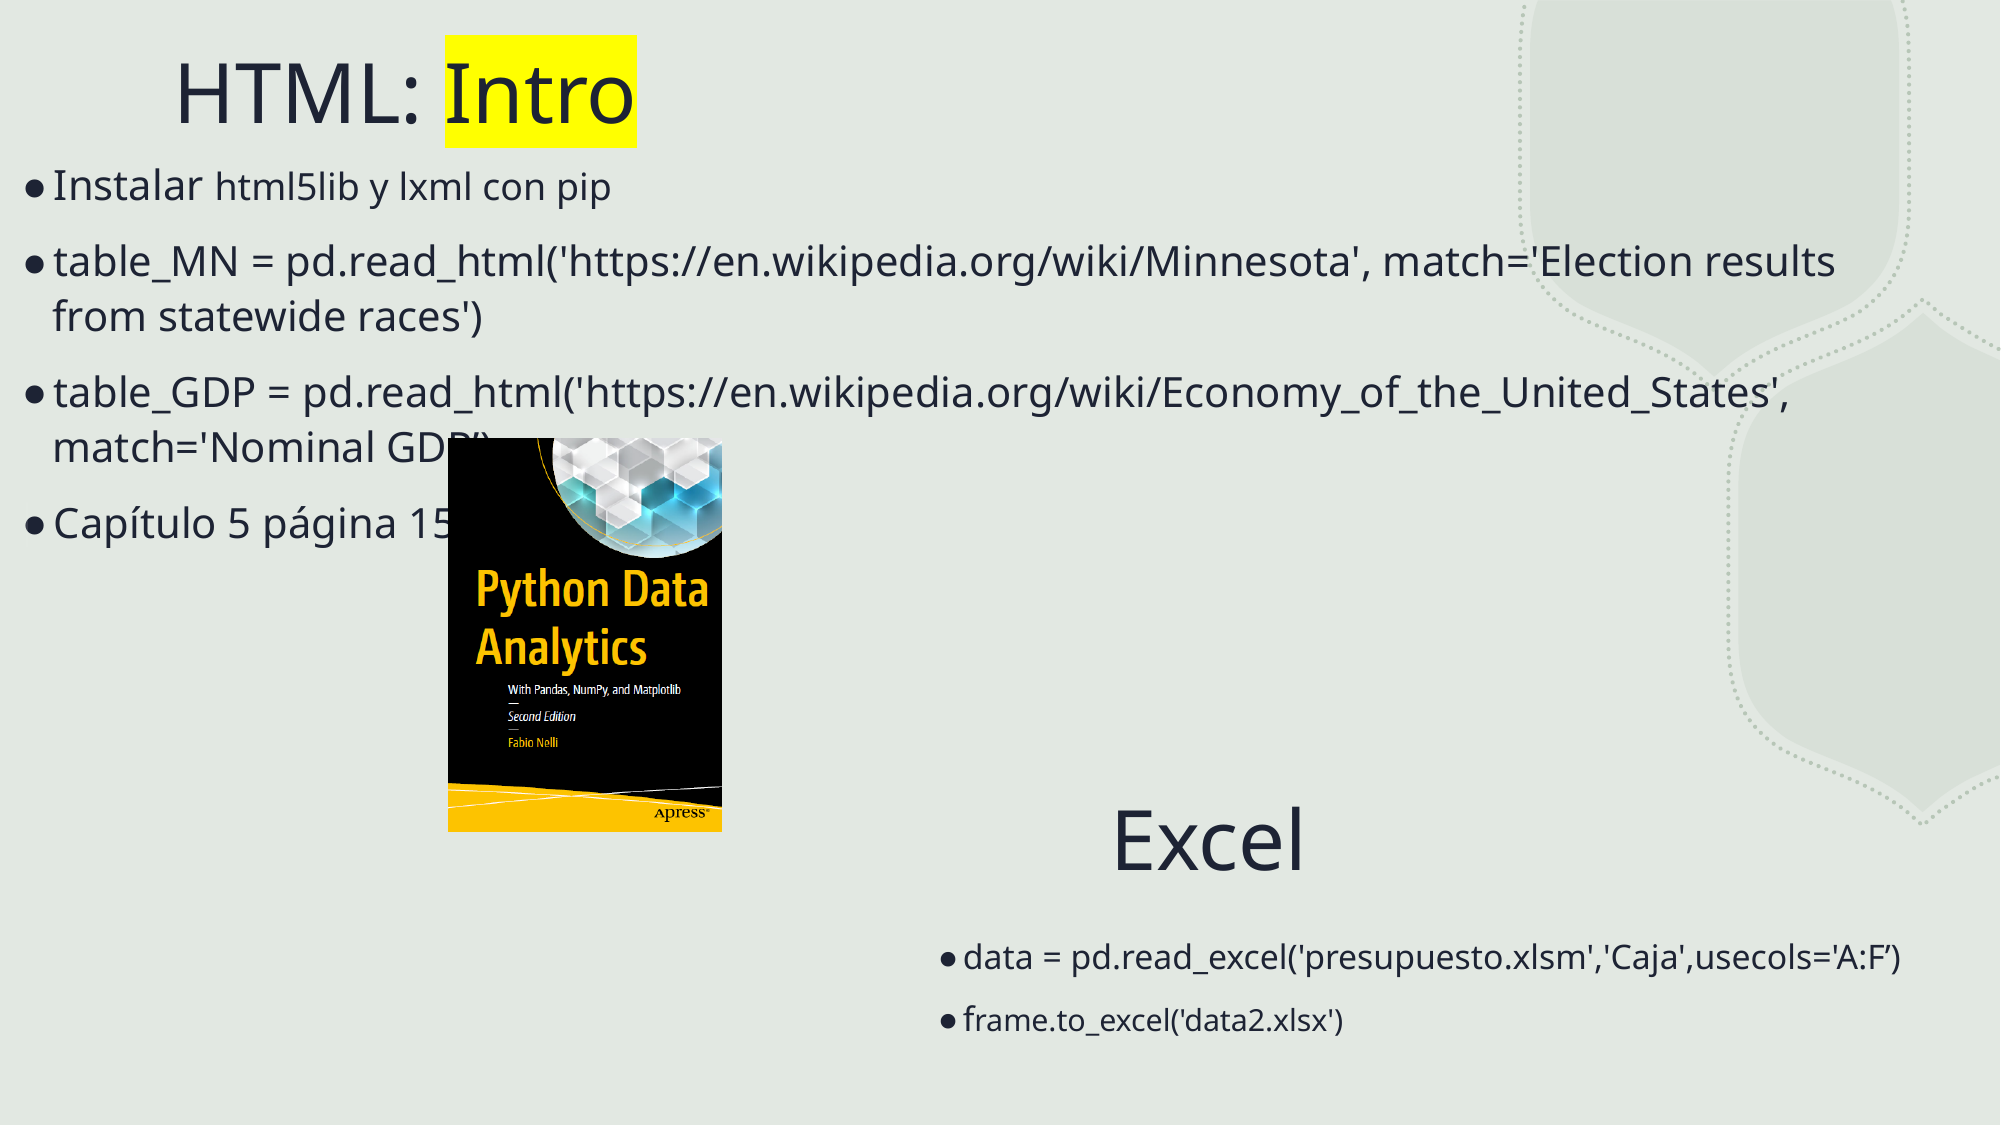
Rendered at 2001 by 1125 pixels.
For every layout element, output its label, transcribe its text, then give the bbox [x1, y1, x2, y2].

picture [448, 438, 722, 832]
text_box Excel [1095, 749, 1602, 924]
text_box data = pd.read_excel('presupuesto.xlsm','Caja',usecols='A:F’) frame.to_excel('data2.xlsx') [917, 924, 2000, 1099]
list Instalar html5lib y lxml con pip table_MN = pd.read_html('https://en.wikipedia.org/wiki/Minnesota', match='Election results from statewide races') table_GDP = pd.read_html('https://en.wikipedia.org/wiki/Economy_of_the_United_States', match='Nominal GDP’) Capítulo 5 página 152 [0, 146, 1916, 746]
title HTML: Intro [158, 3, 1648, 146]
